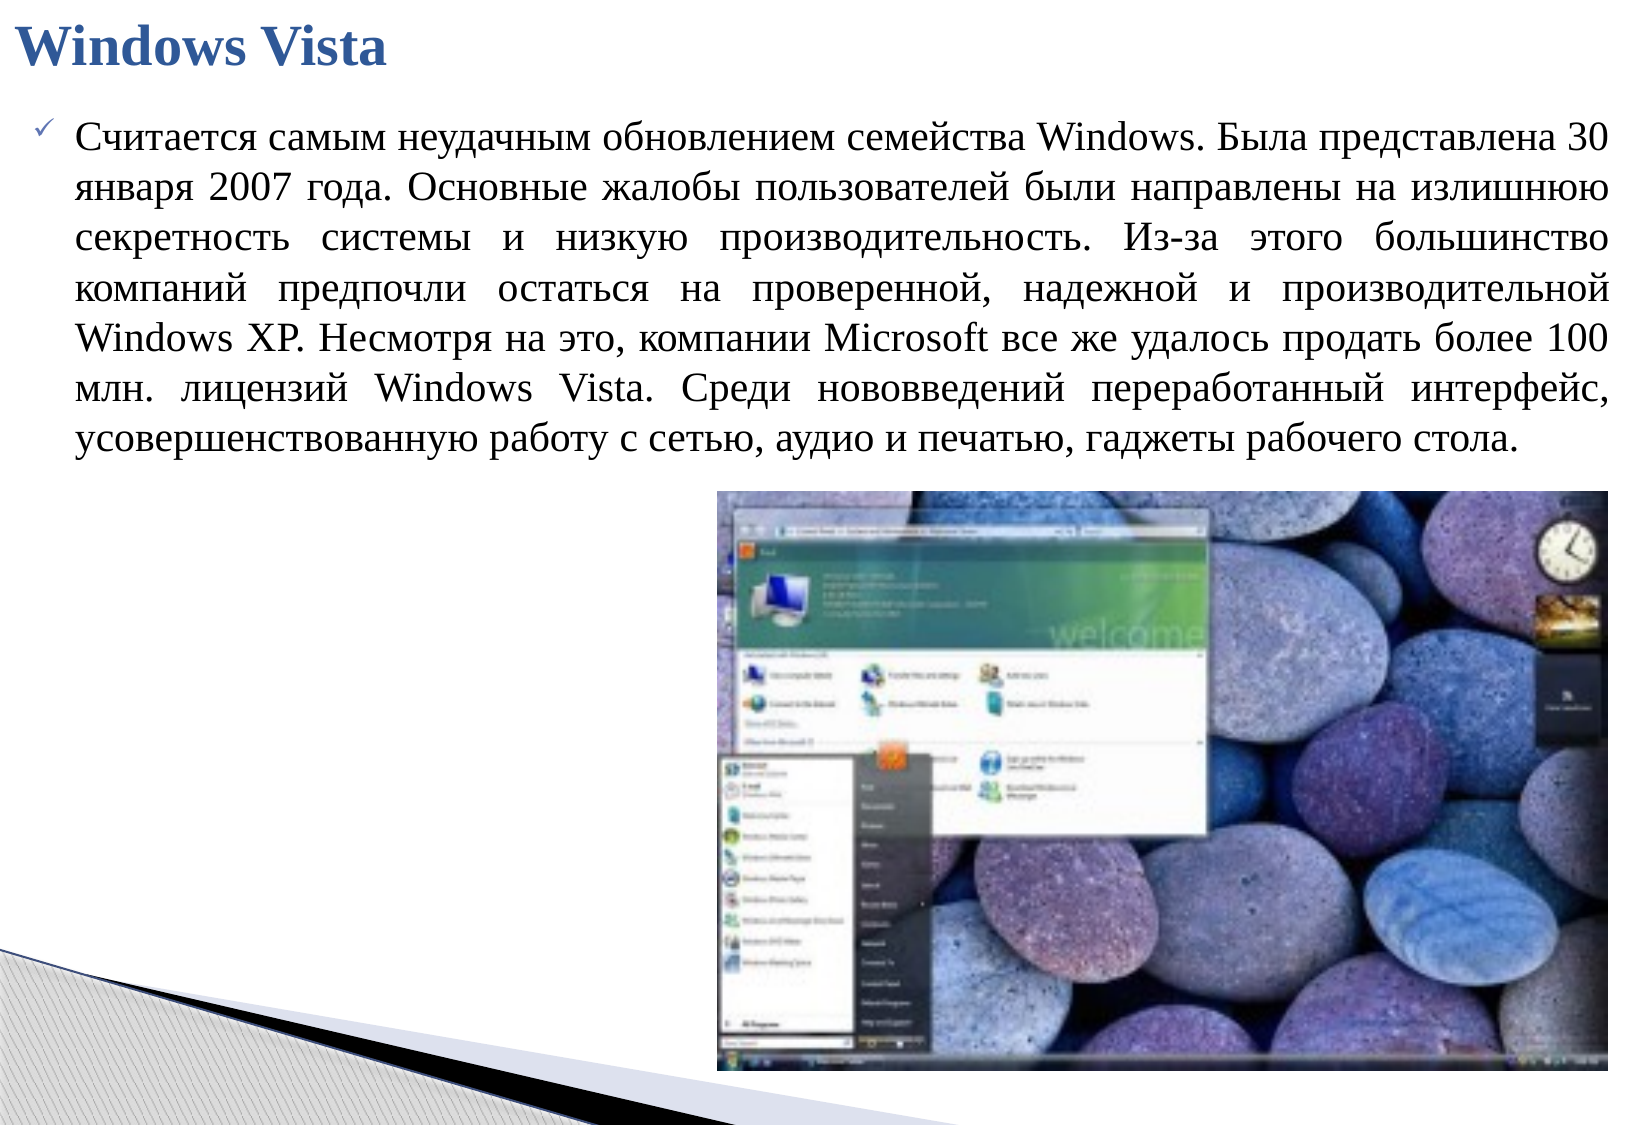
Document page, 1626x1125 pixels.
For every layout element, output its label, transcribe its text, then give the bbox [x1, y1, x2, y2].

list Считается самым неудачным обновлением семейства Windows. Была представлена 30 января 2007 года. Основные жалобы пользователей были направлены на излишнюю секретность системы и низкую производительность. Из-за этого большинство компаний предпочли остаться на проверенной, надежной и производительной Windows XP. Несмотря на это, компании Microsoft все же удалось продать более 100 млн. лицензий Windows Vista. Среди нововведений переработанный интерфейс, усовершенствованную работу с сетью, аудио и печатью, гаджеты рабочего стола. [0, 101, 1625, 755]
title Windows Vista [0, 0, 1463, 101]
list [717, 491, 1608, 1071]
